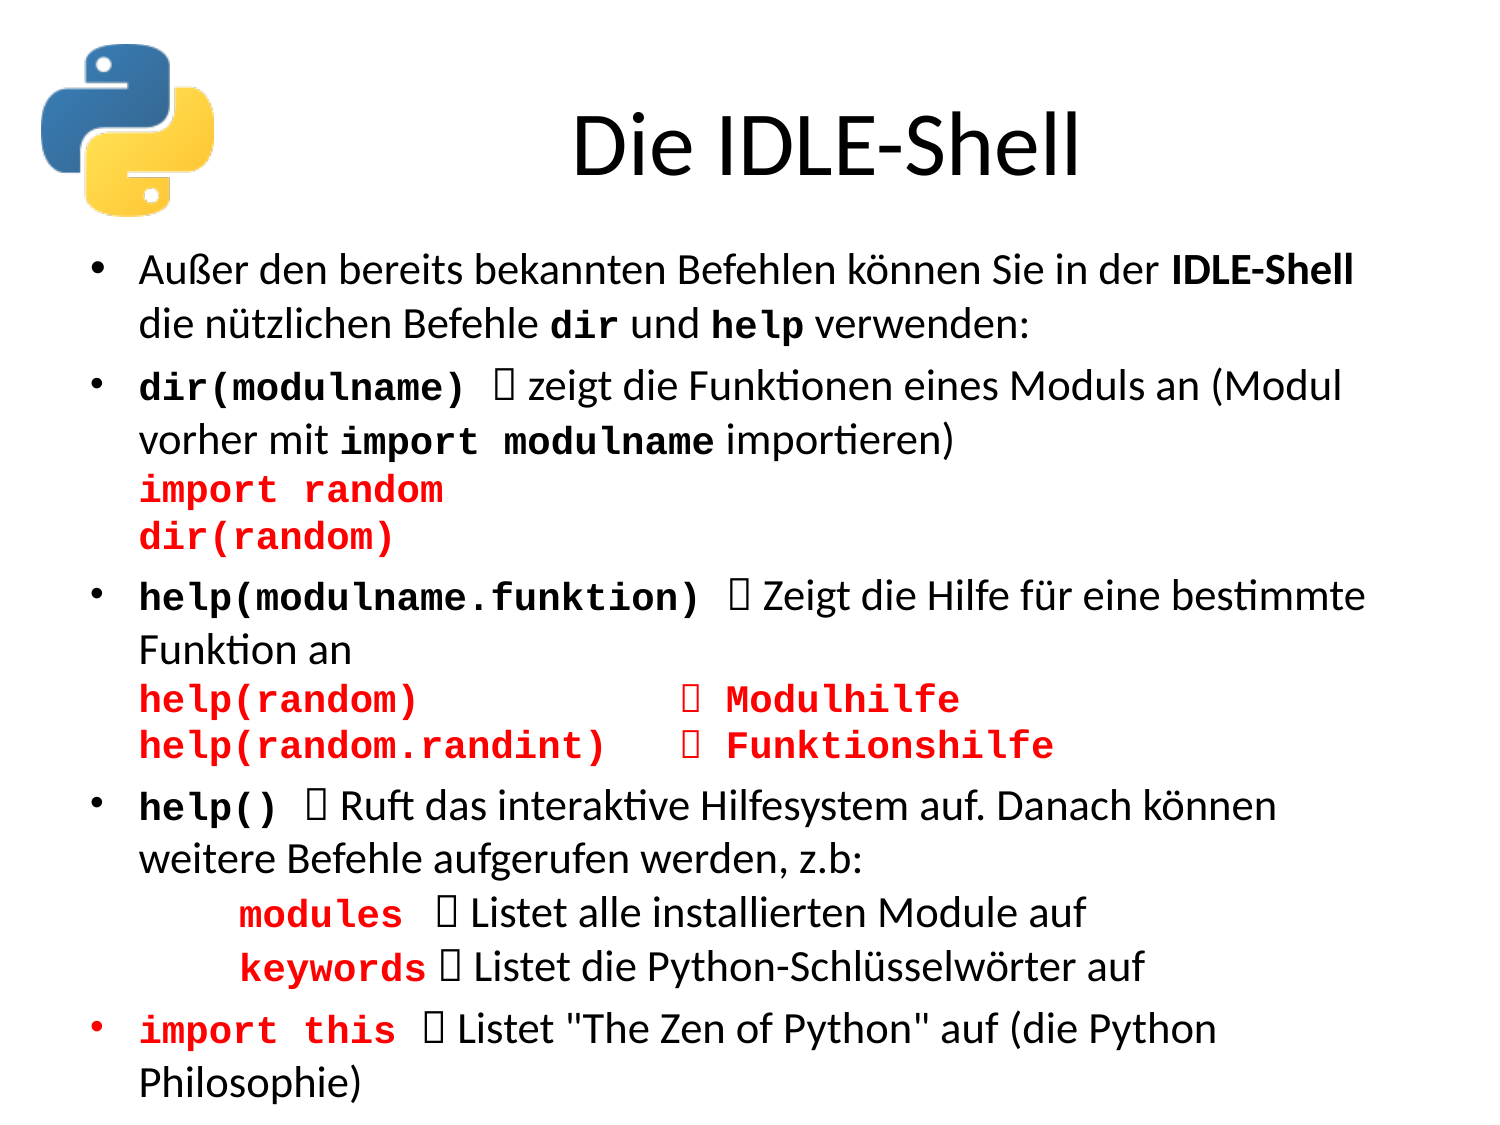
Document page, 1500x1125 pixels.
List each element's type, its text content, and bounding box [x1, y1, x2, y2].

picture [41, 44, 214, 217]
title Die IDLE-Shell [230, 45, 1425, 232]
list Außer den bereits bekannten Befehlen können Sie in der IDLE-Shell die nützlichen Befehle dir und help verwenden: dir(modulname)  zeigt die Funktionen eines Moduls an (Modul vorher mit import modulname importieren) import random dir(random) help(modulname.funktion)  Zeigt die Hilfe für eine bestimmte Funktion an help(random)  Modulhilfe help(random.randint)  Funktionshilfe help()  Ruft das interaktive Hilfesystem auf. Danach können weitere Befehle aufgerufen werden, z.b: modules  Listet alle installierten Module auf keywords  Listet die Python-Schlüsselwörter auf import this  Listet "The Zen of Python" auf (die Python Philosophie) [75, 232, 1436, 1125]
